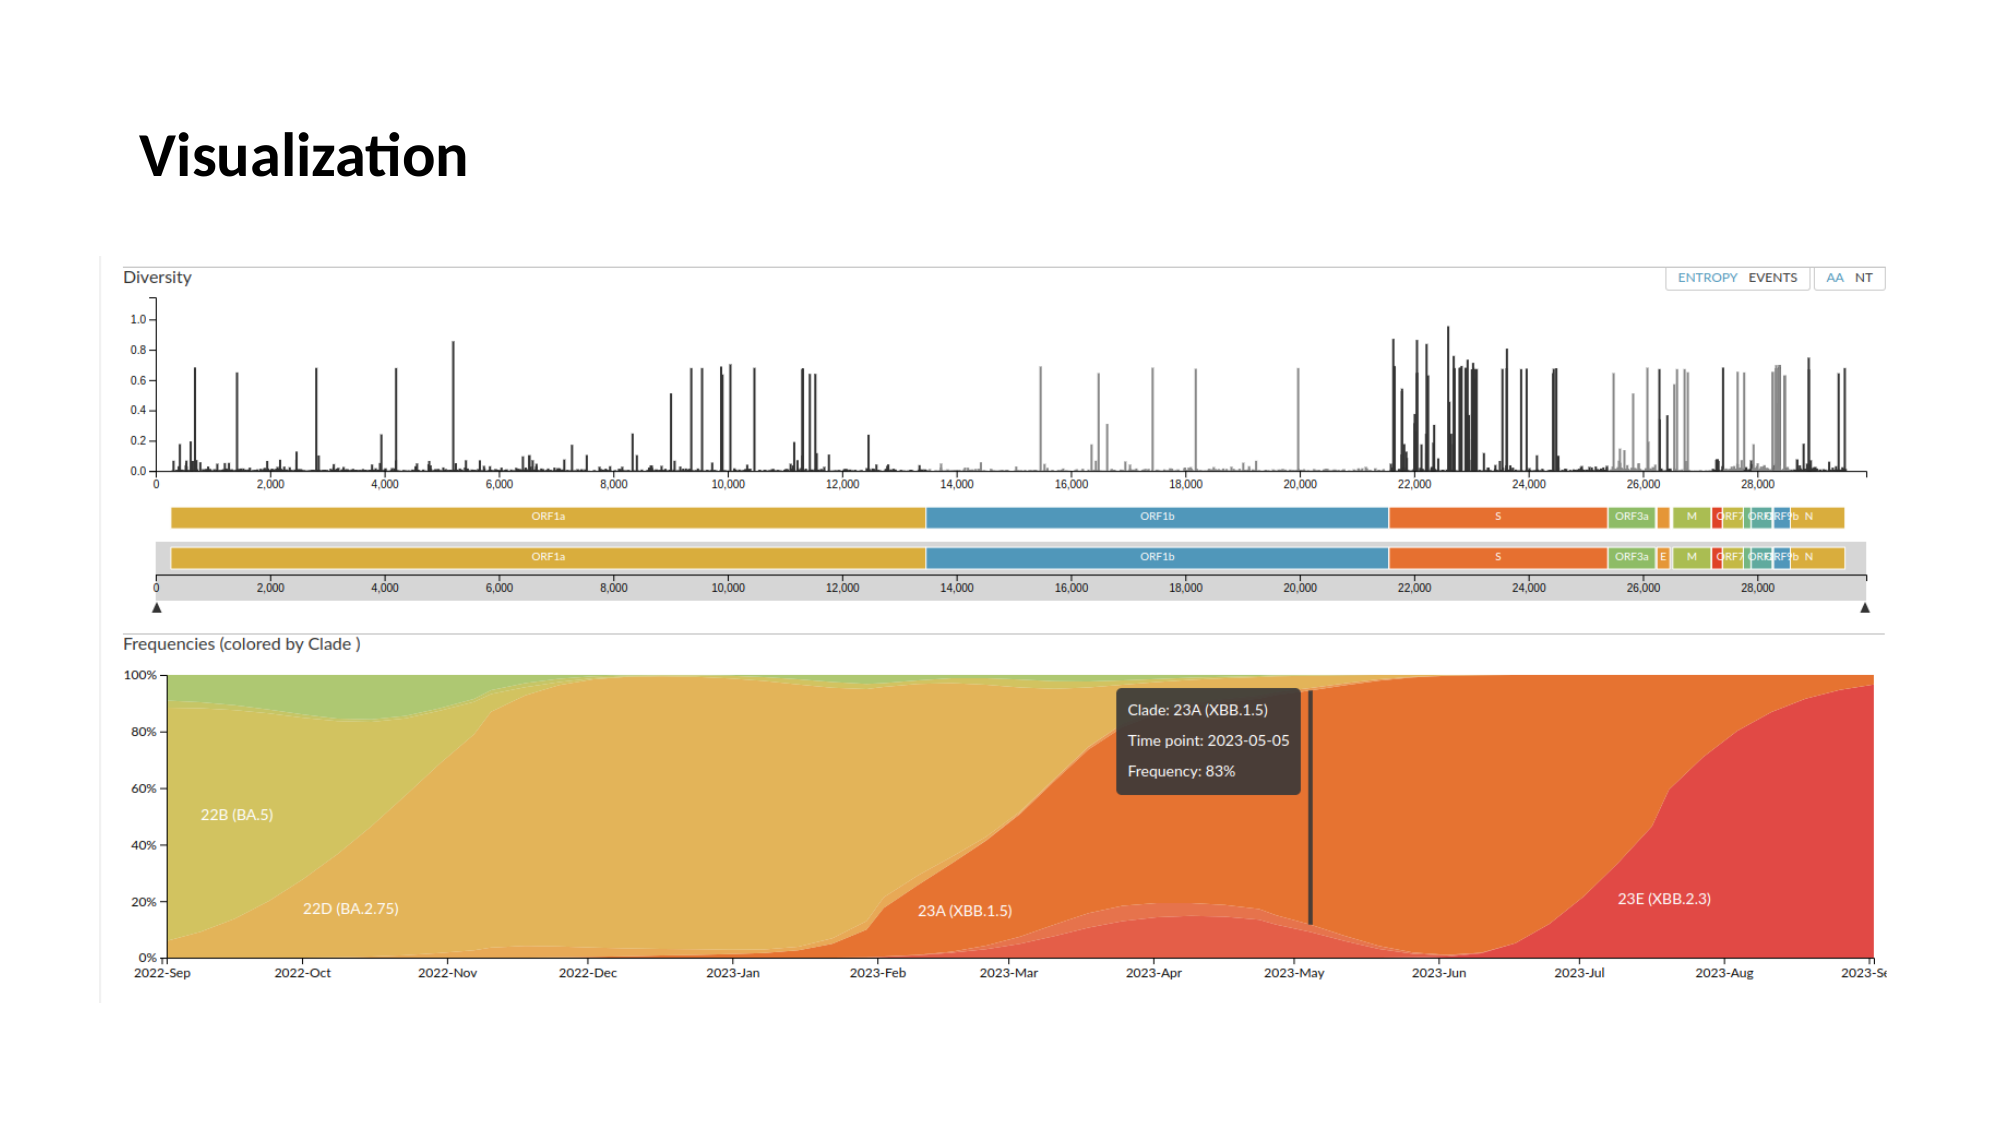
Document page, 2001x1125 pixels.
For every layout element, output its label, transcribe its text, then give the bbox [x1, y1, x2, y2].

picture [99, 256, 1887, 1003]
text_box Visualization [125, 106, 1125, 197]
